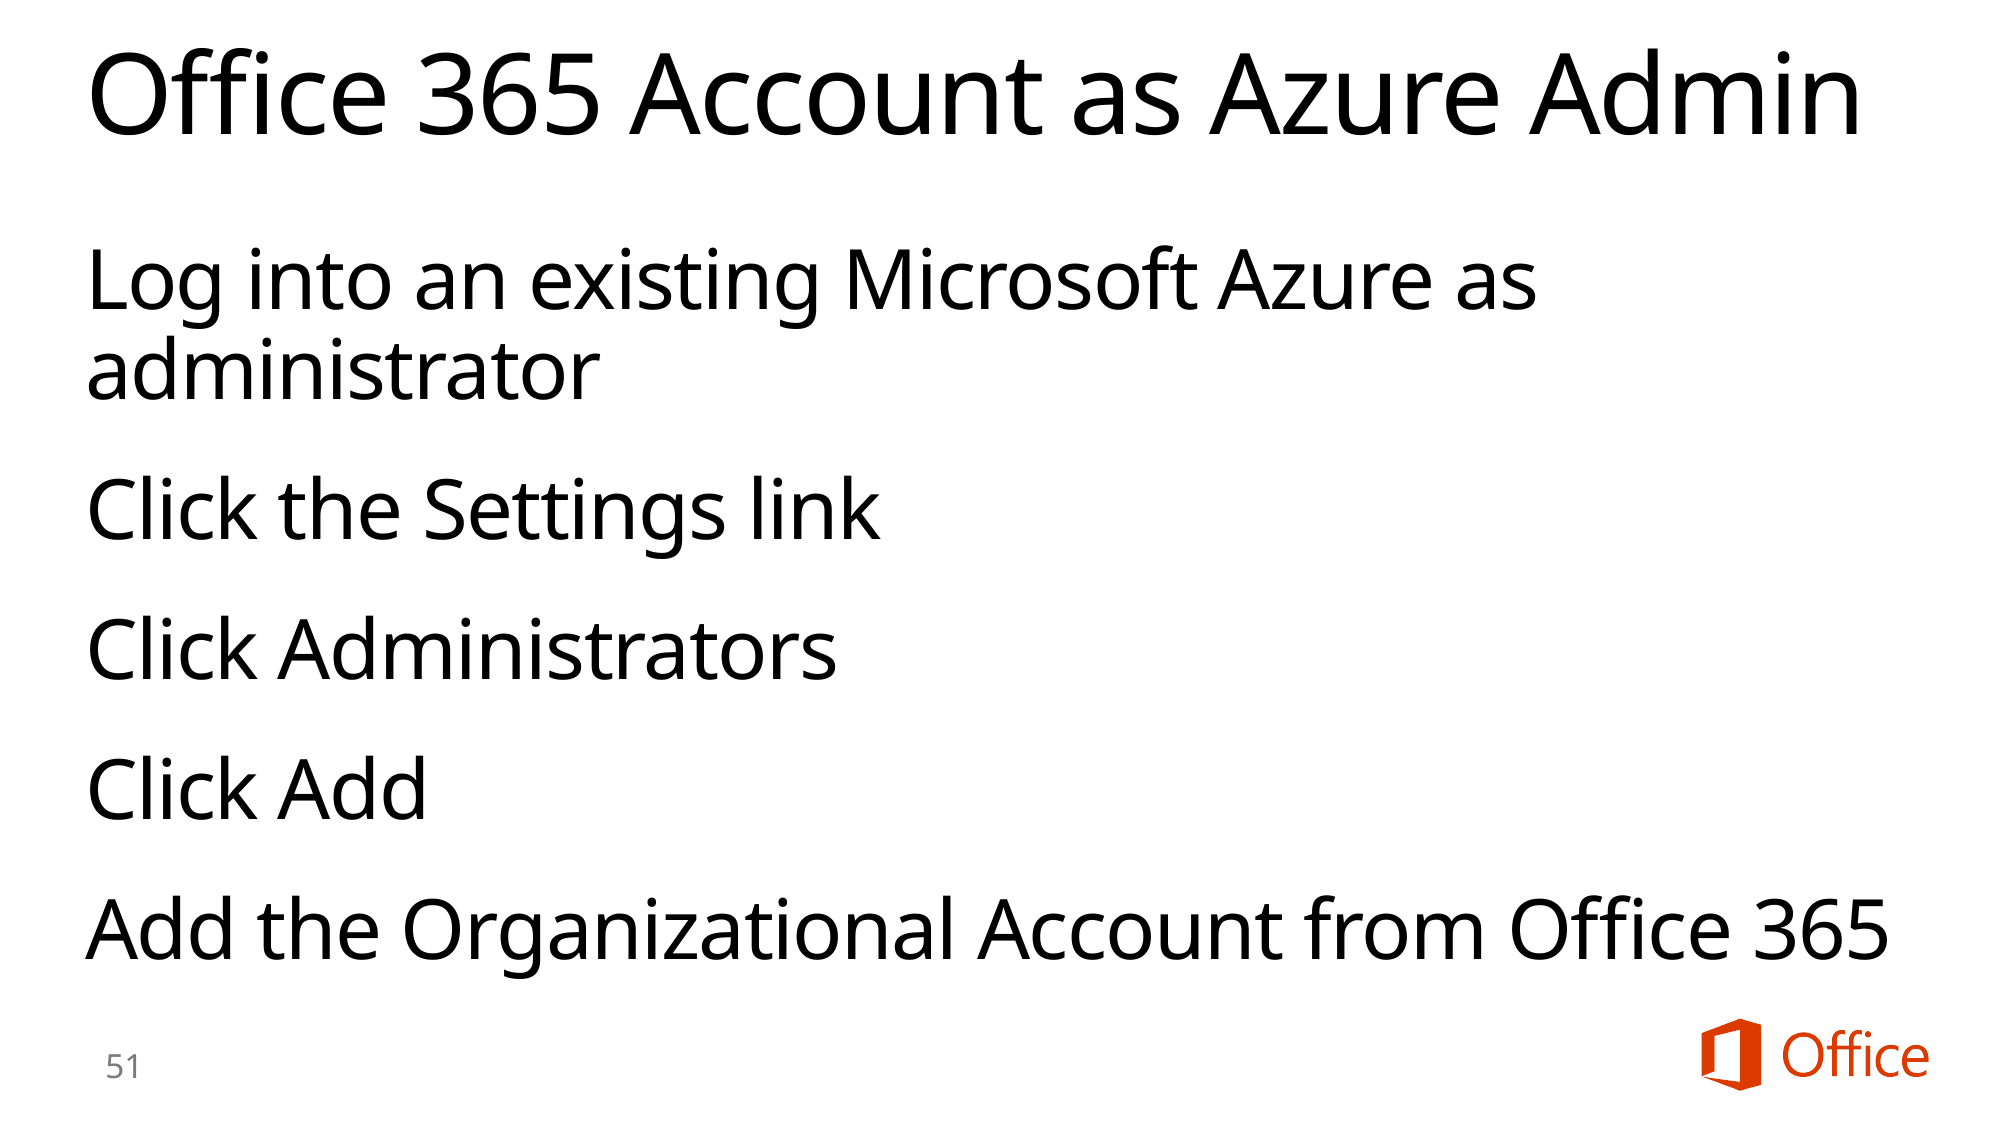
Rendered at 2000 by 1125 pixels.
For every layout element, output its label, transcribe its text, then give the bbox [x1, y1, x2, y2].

picture [1670, 987, 1960, 1122]
title Office 365 Account as Azure Admin [85, 37, 1914, 161]
slide_number 51 [85, 1049, 178, 1086]
list Log into an existing Microsoft Azure as administrator Click the Settings link Click Administrators Click Add Add the Organizational Account from Office 365 [85, 237, 1914, 984]
